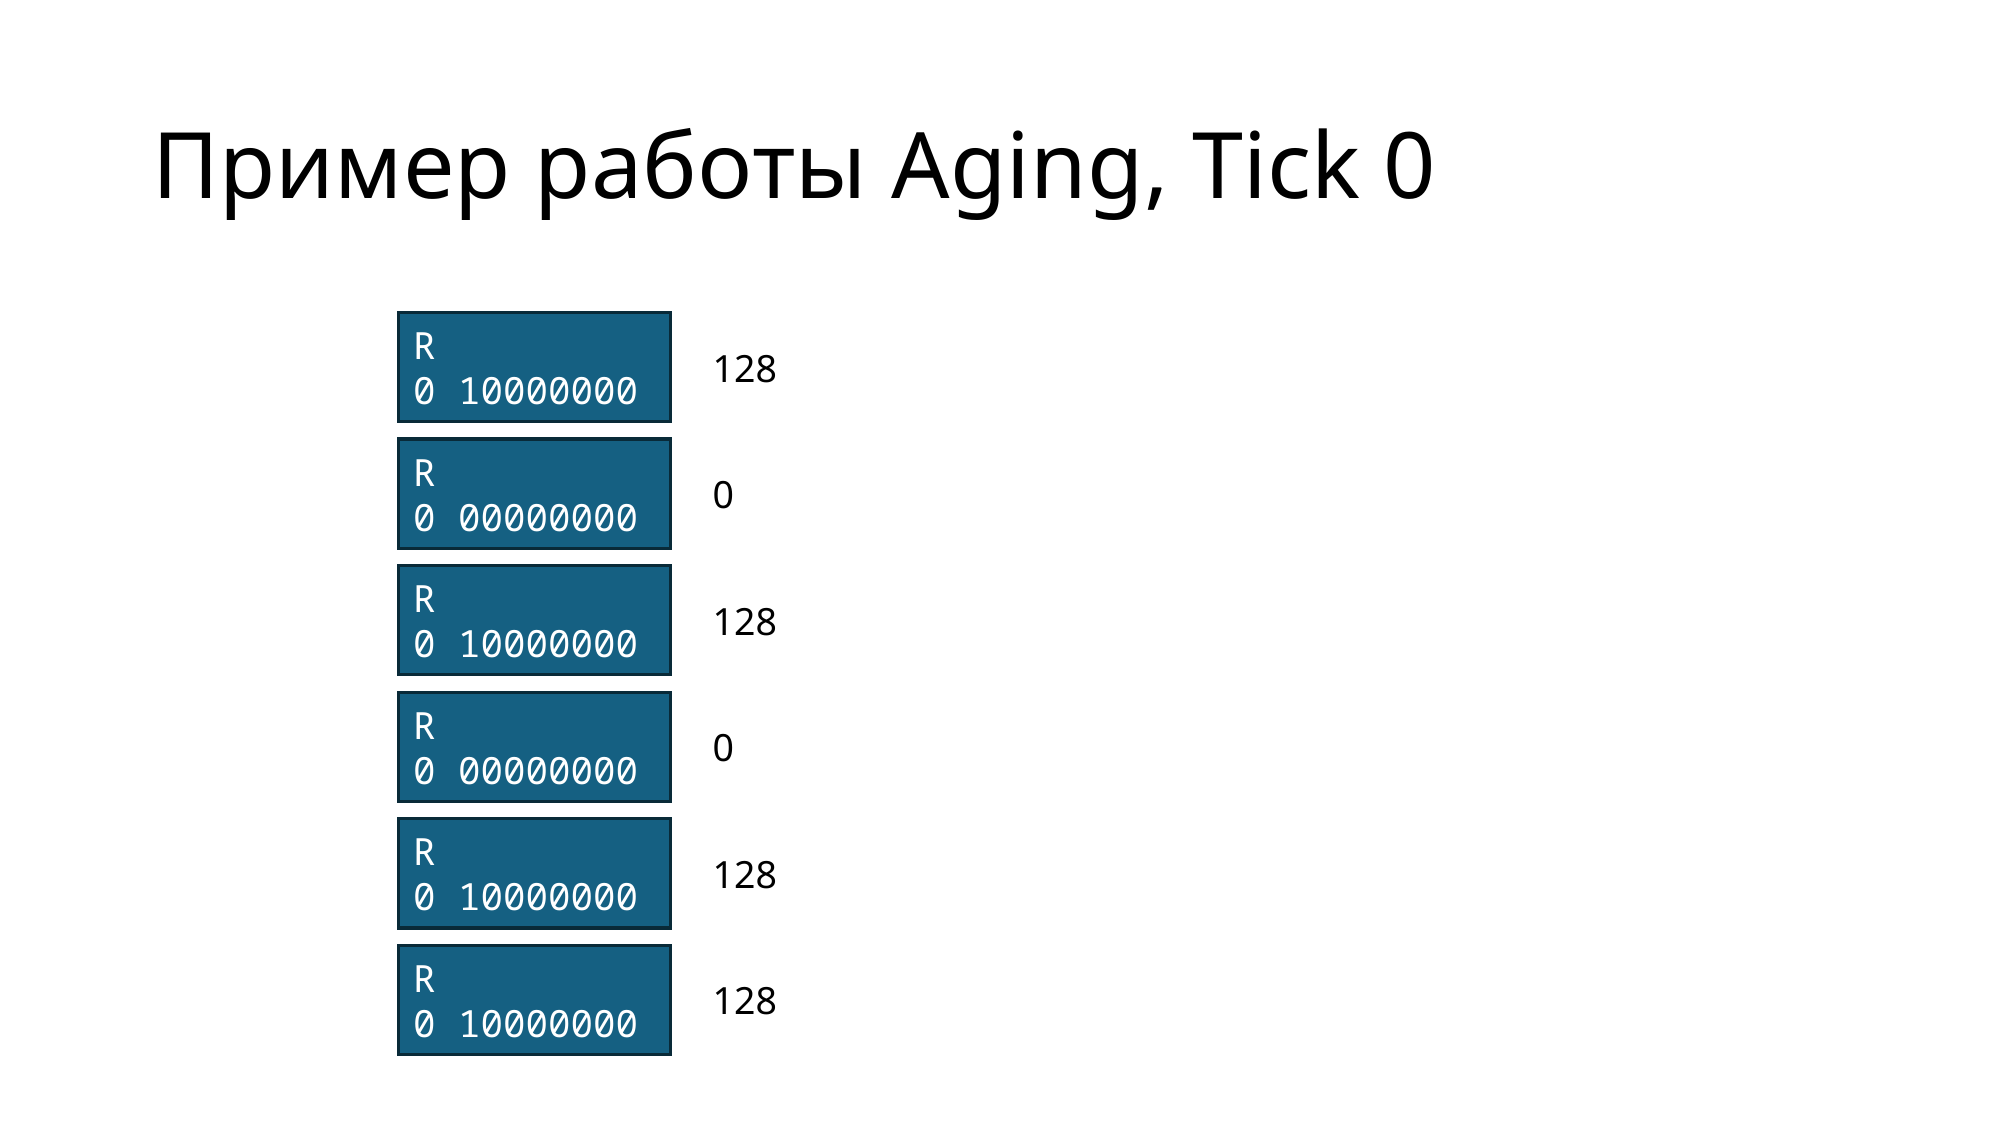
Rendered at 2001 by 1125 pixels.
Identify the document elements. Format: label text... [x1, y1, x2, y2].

text_box 0 [697, 463, 888, 524]
title Пример работы Aging, Tick 0 [137, 59, 1863, 278]
text_box R 0 10000000 [397, 817, 672, 930]
text_box R 0 10000000 [397, 564, 672, 676]
text_box 128 [697, 590, 888, 651]
text_box R 0 00000000 [397, 691, 672, 803]
text_box 128 [697, 337, 888, 397]
text_box 128 [697, 843, 888, 904]
text_box 0 [697, 716, 888, 777]
text_box R 0 10000000 [397, 944, 672, 1056]
text_box R 0 00000000 [397, 437, 672, 550]
text_box R 0 10000000 [397, 311, 672, 423]
text_box 128 [697, 970, 888, 1030]
